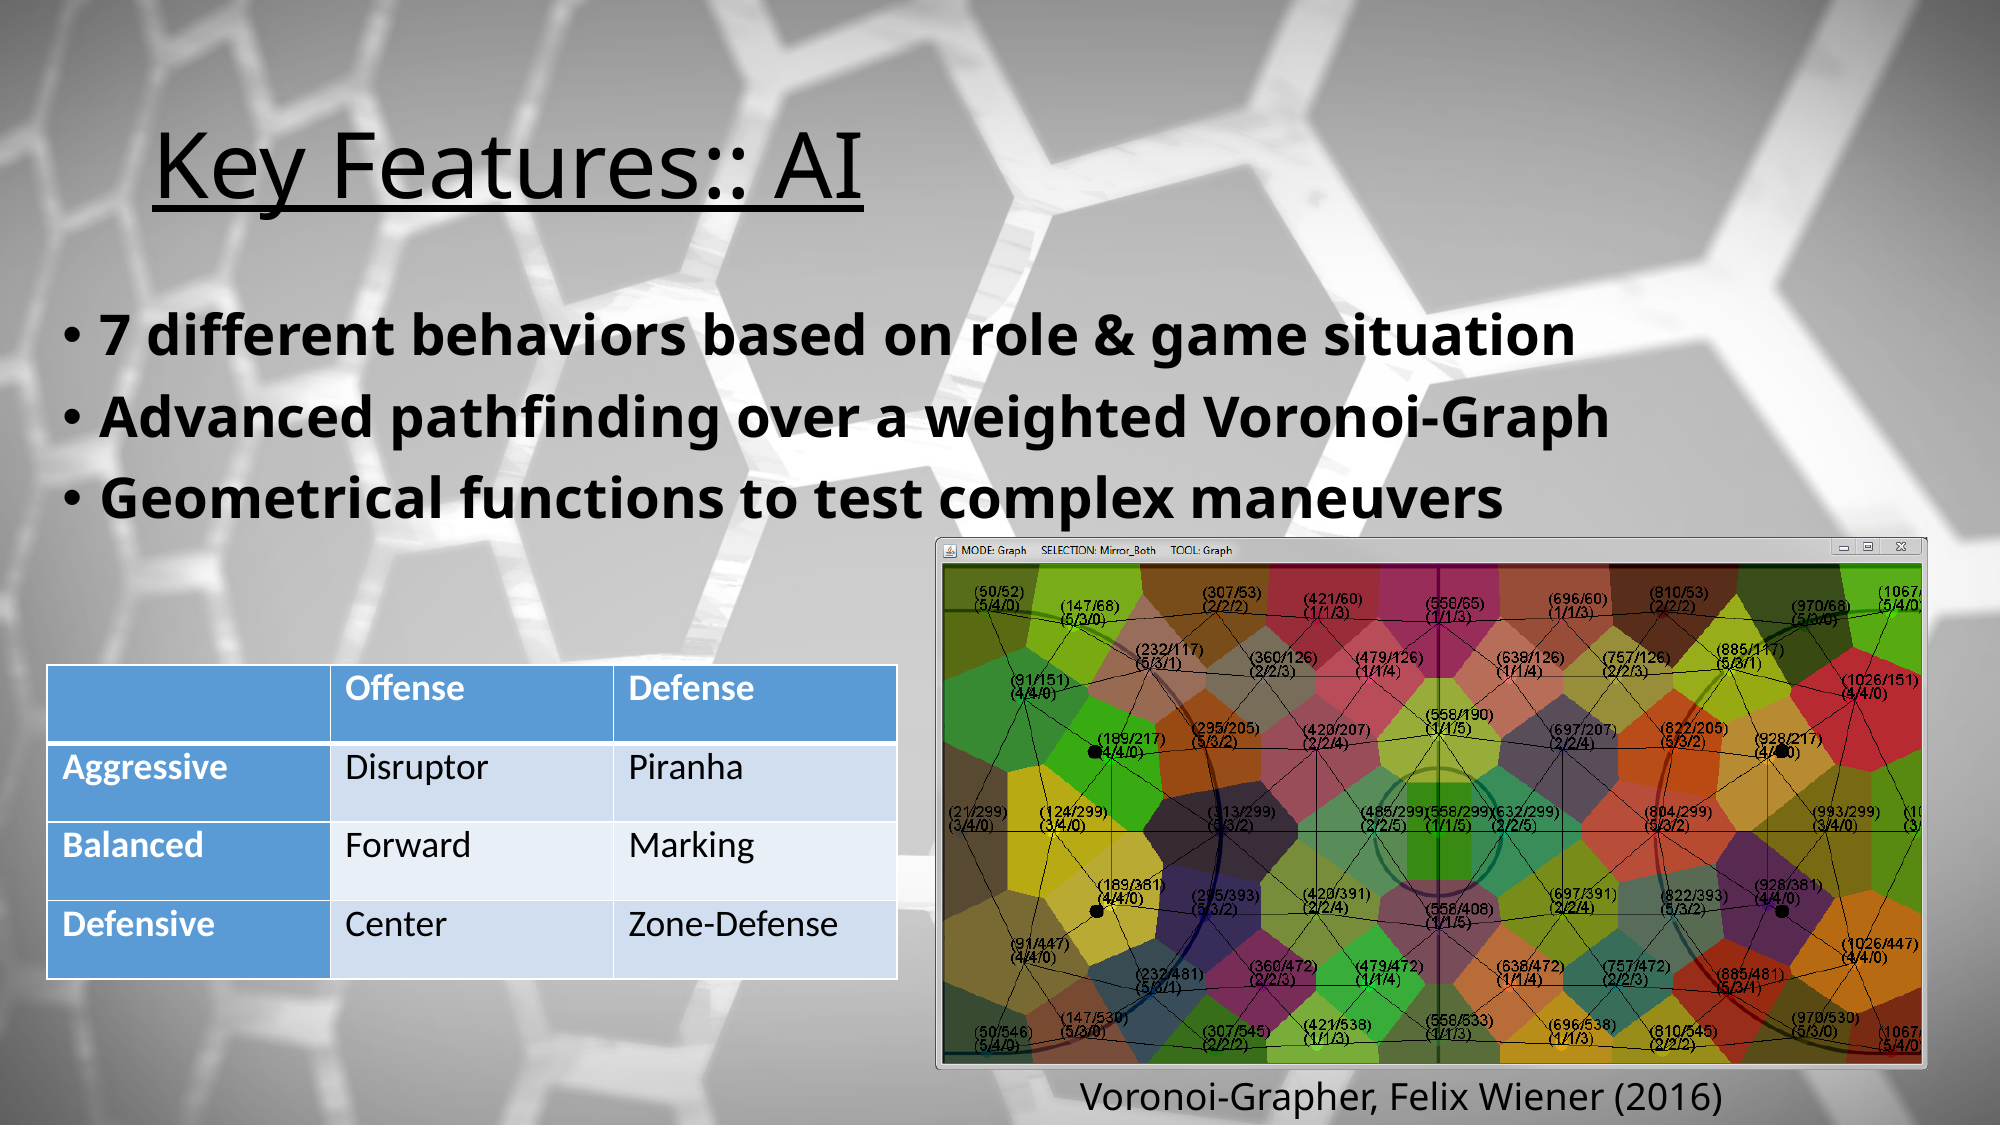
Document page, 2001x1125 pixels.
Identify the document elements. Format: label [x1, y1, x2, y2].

picture [0, 0, 2000, 1125]
text_box [934, 537, 1928, 1125]
